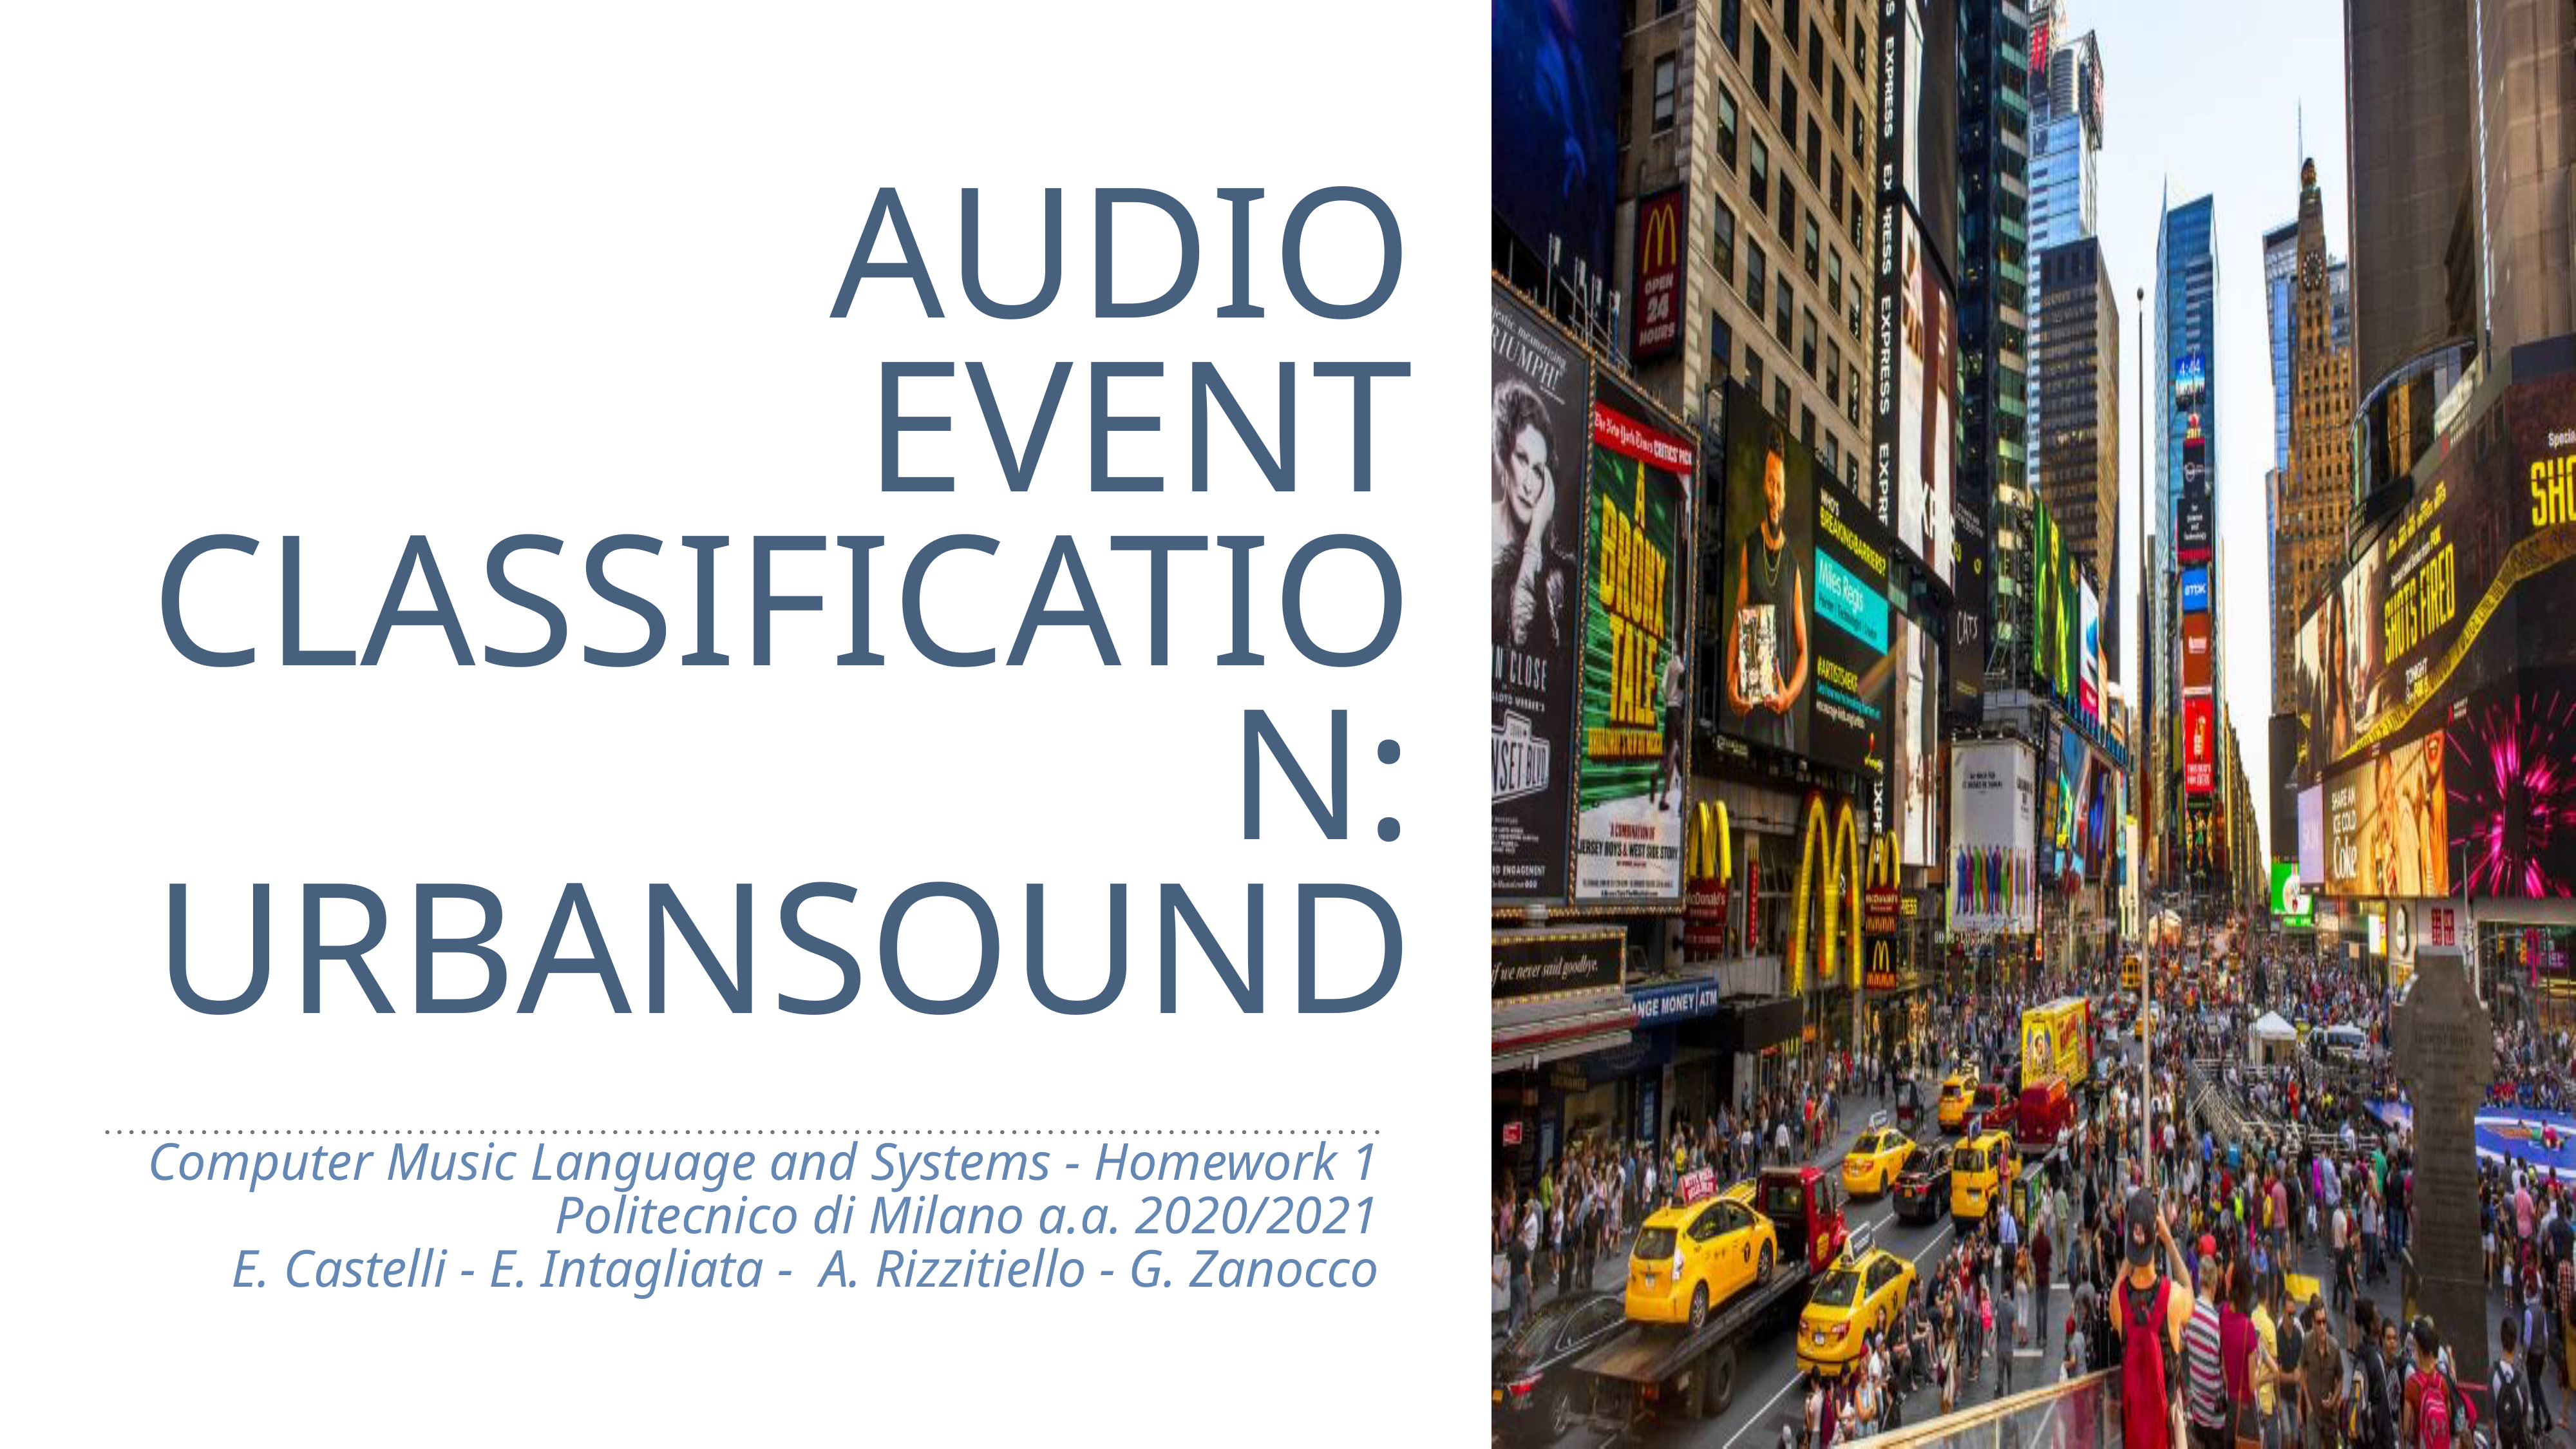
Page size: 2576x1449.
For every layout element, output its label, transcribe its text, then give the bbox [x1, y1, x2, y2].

title Audio Event Classification: Urbansound [140, 156, 1419, 1054]
picture [1492, 0, 2576, 1449]
list Computer Music Language and Systems - Homework 1 Politecnico di Milano a.a. 2020/2021 E. Castelli - E. Intagliata - A. Rizzitiello - G. Zanocco [107, 1140, 1385, 1342]
